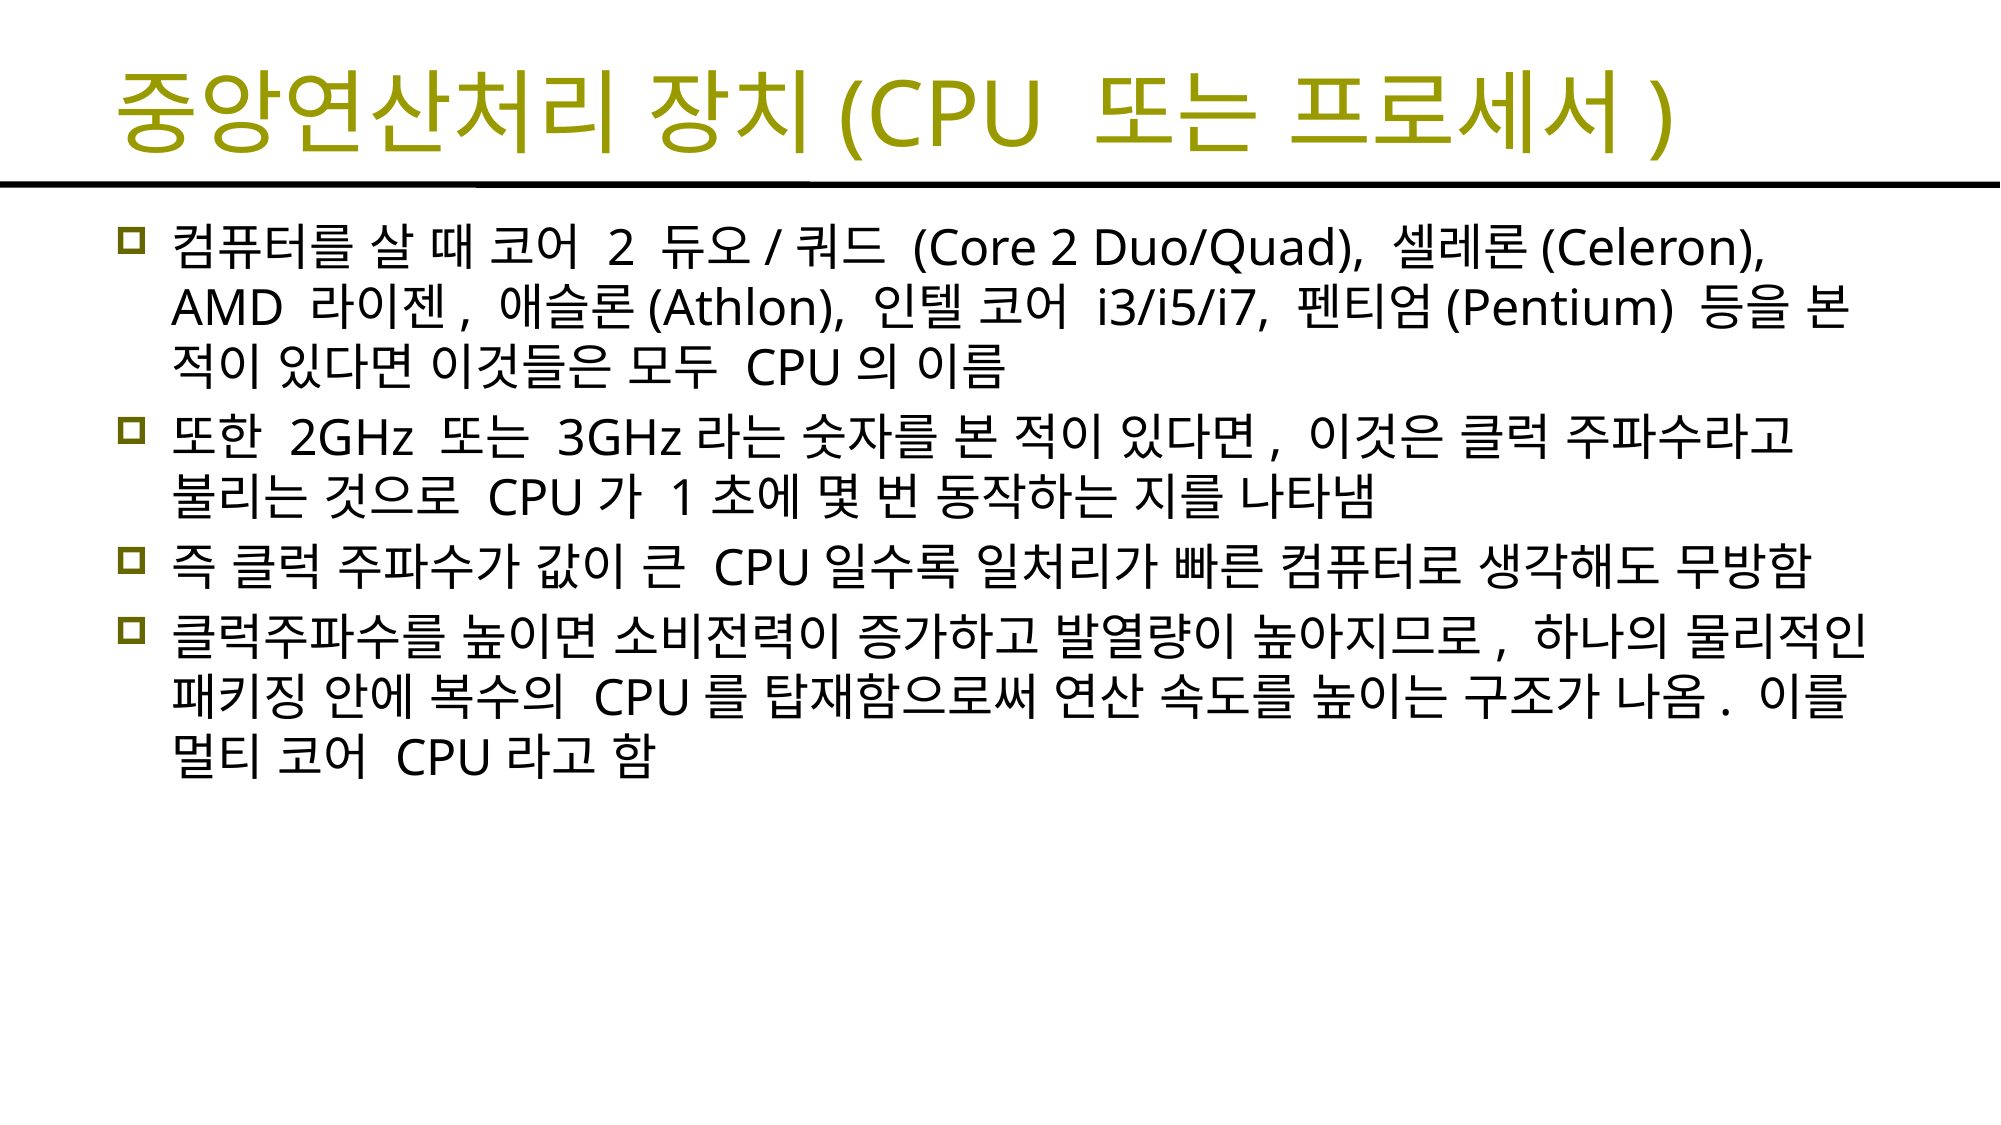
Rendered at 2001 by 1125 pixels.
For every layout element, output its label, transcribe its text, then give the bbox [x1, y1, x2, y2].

list 컴퓨터를 살 때 코어 2 듀오/쿼드 (Core 2 Duo/Quad), 셀레론(Celeron), AMD 라이젠, 애슬론(Athlon), 인텔 코어 i3/i5/i7, 펜티엄(Pentium) 등을 본 적이 있다면 이것들은 모두 CPU의 이름 또한 2GHz 또는 3GHz라는 숫자를 본 적이 있다면, 이것은 클럭 주파수라고 불리는 것으로 CPU가 1초에 몇 번 동작하는 지를 나타냄 즉 클럭 주파수가 값이 큰 CPU일수록 일처리가 빠른 컴퓨터로 생각해도 무방함 클럭주파수를 높이면 소비전력이 증가하고 발열량이 높아지므로, 하나의 물리적인 패키징 안에 복수의 CPU를 탑재함으로써 연산 속도를 높이는 구조가 나옴. 이를 멀티 코어 CPU라고 함 [99, 208, 1900, 1006]
title 중앙연산처리 장치(CPU 또는 프로세서) [99, 45, 1900, 173]
